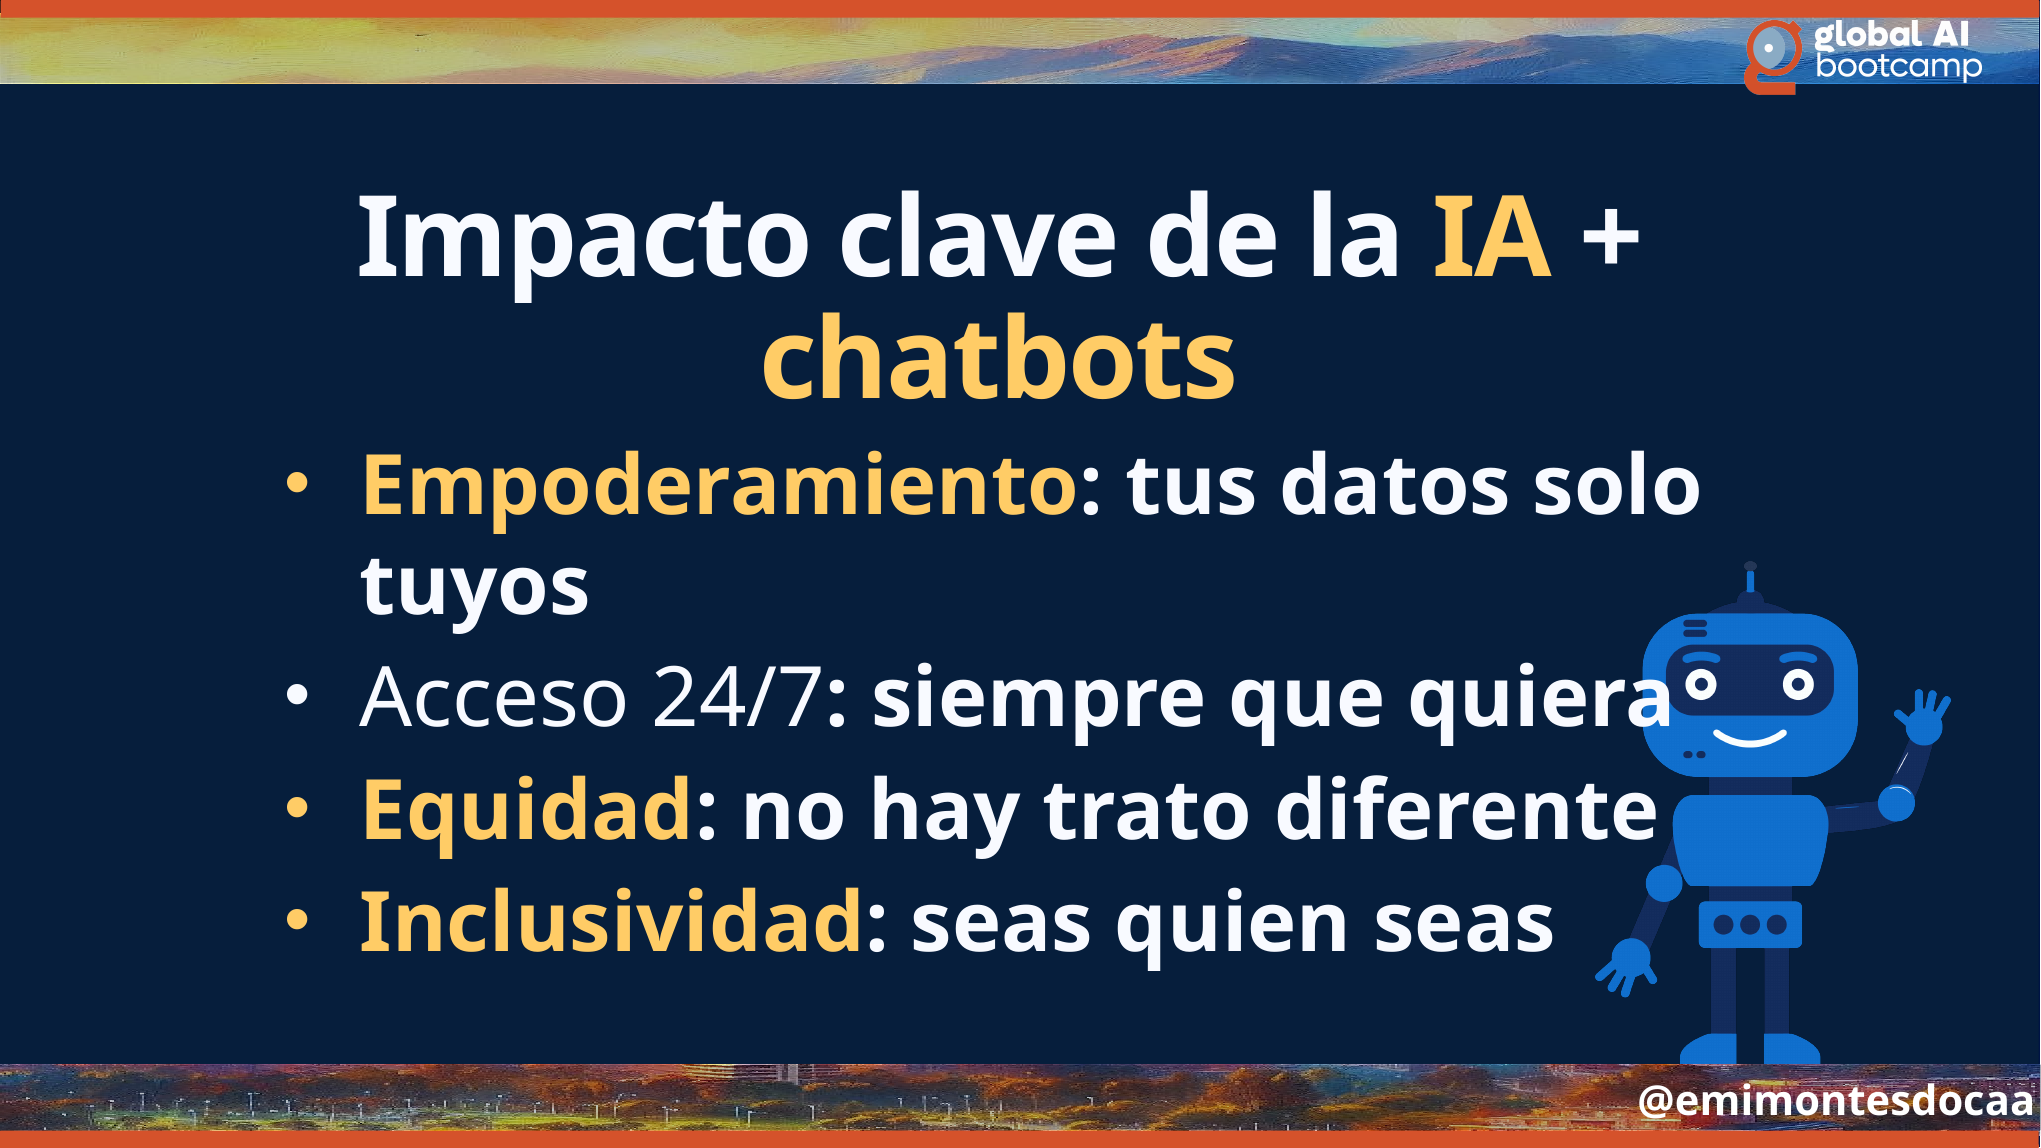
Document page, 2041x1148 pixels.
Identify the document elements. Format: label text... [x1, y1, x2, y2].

text_box @emimontesdocaa [1636, 1073, 2037, 1125]
text_box Impacto clave de la IA + chatbots [95, 172, 1903, 264]
picture [0, 561, 2041, 1136]
text_box Empoderamiento: tus datos solo tuyos Acceso 24/7: siempre que quiera Equidad: no hay trato diferente Inclusividad: seas quien seas [270, 423, 1811, 870]
picture [0, 18, 2039, 95]
